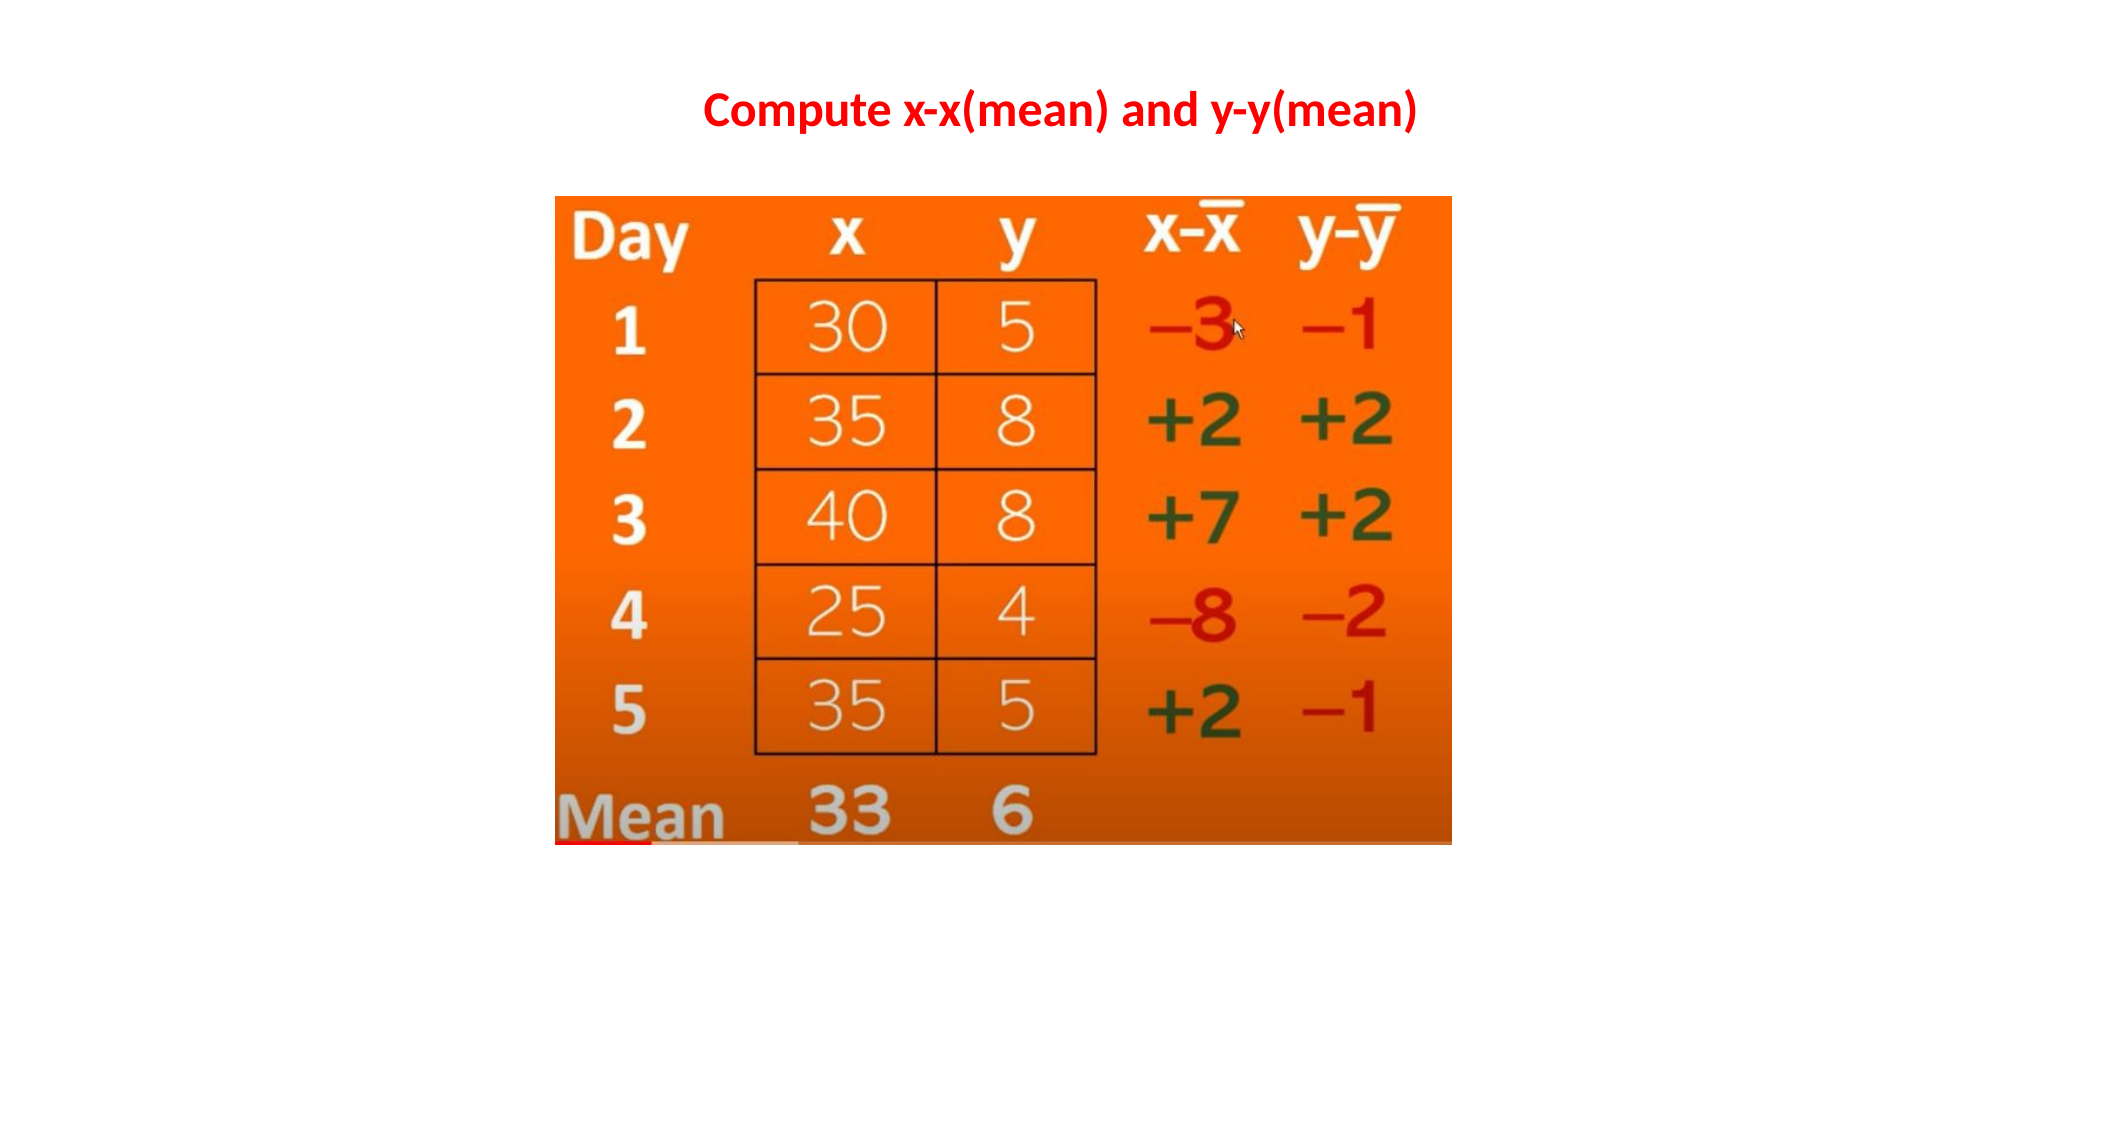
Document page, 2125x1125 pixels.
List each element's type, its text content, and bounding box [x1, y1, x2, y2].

picture [554, 195, 1452, 845]
title Compute x-x(mean) and y-y(mean) [60, 38, 2064, 265]
